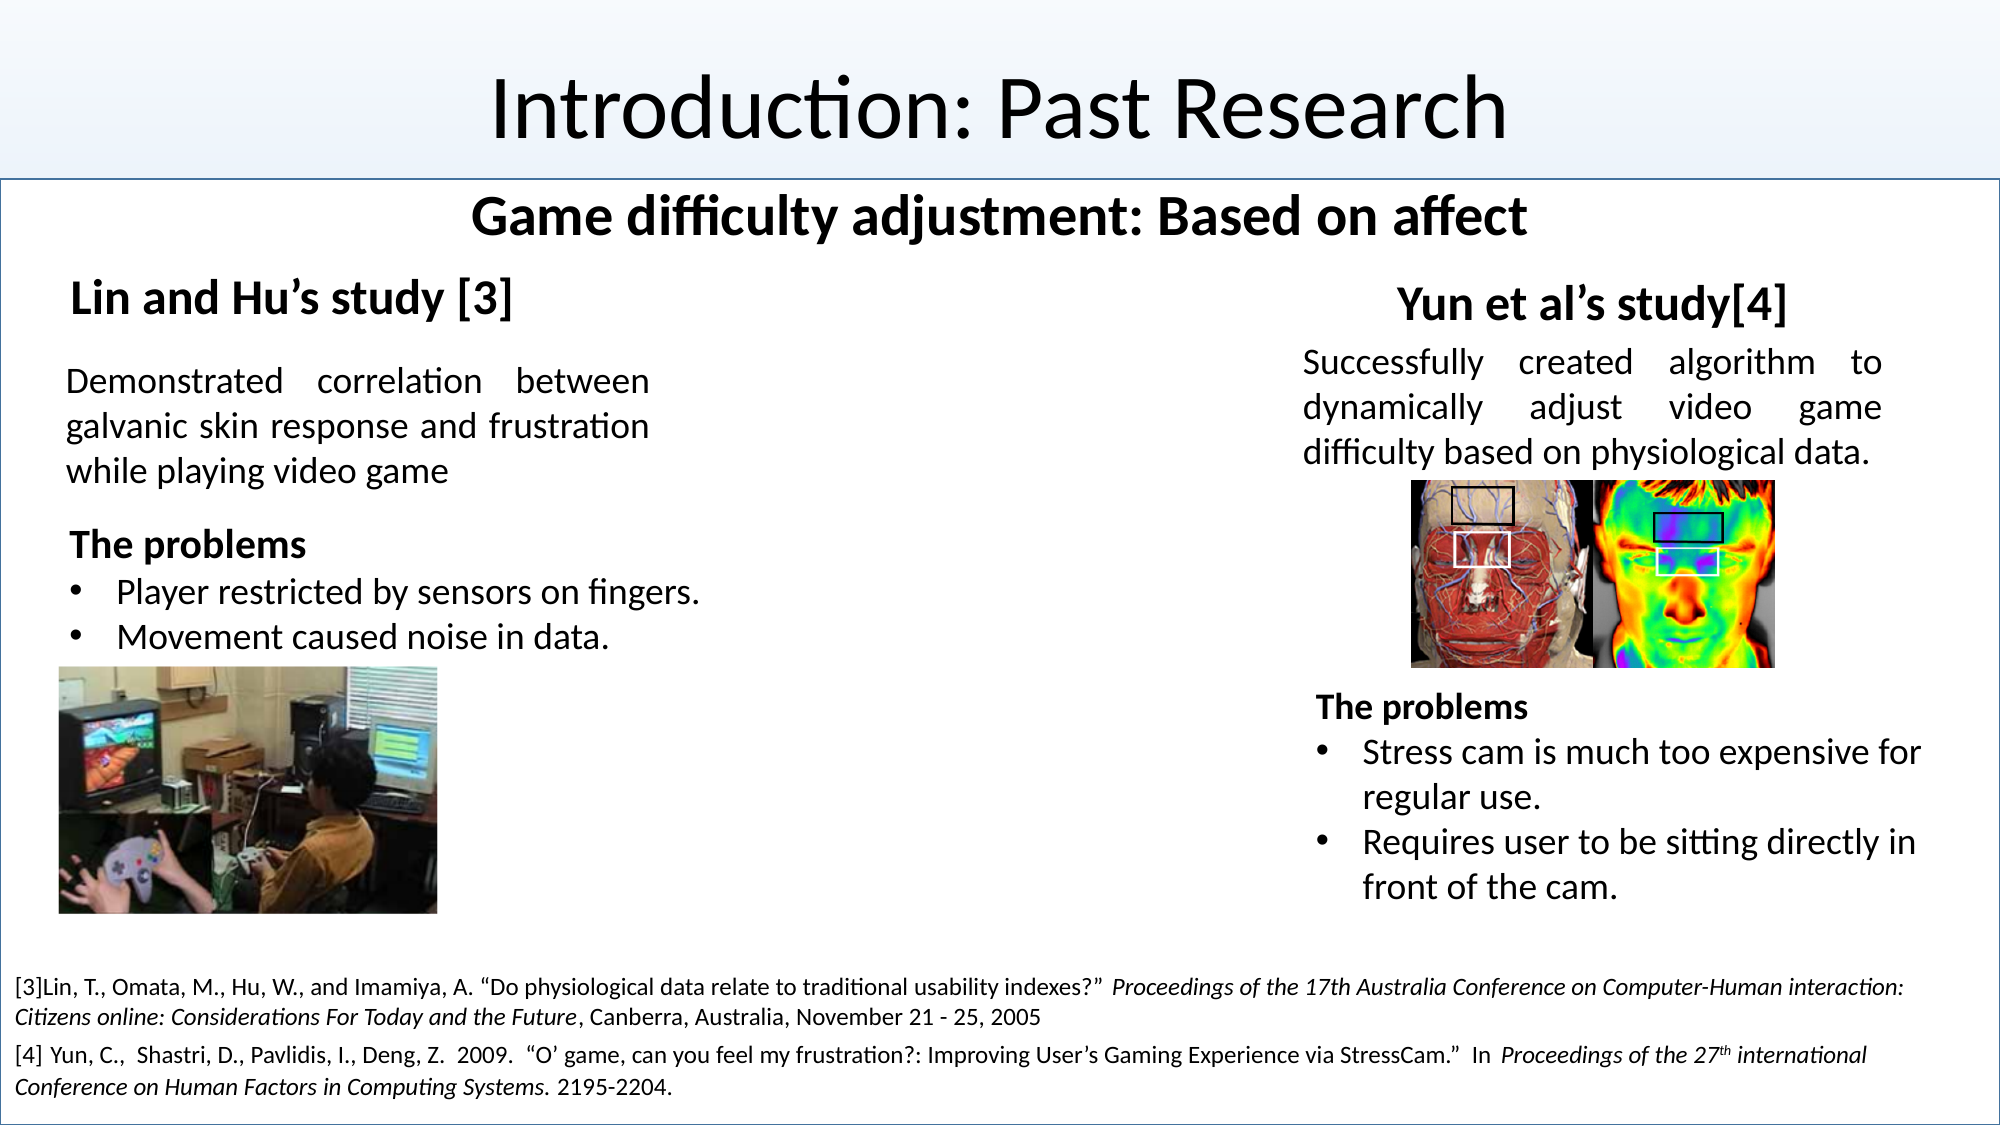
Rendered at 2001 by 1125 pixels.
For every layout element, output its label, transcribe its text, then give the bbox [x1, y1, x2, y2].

text_box The problems Stress cam is much too expensive for regular use. Requires user to be sitting directly in front of the cam. [1301, 674, 2000, 915]
text_box [3]Lin, T., Omata, M., Hu, W., and Imamiya, A. “Do physiological data relate to traditional usability indexes?” Proceedings of the 17th Australia Conference on Computer-Human interaction: Citizens online: Considerations For Today and the Future, Canberra, Australia, November 21 - 25, 2005 [4] Yun, C., Shastri, D., Pavlidis, I., Deng, Z. 2009. “O’ game, can you feel my frustration?: Improving User’s Gaming Experience via StressCam.” In Proceedings of the 27th international Conference on Human Factors in Computing Systems. 2195-2204. [0, 962, 1926, 1125]
text_box The problems Player restricted by sensors on fingers. Movement caused noise in data. [54, 509, 717, 710]
text_box Lin and Hu’s study [3] [55, 257, 530, 333]
text_box Yun et al’s study[4] [1382, 263, 1804, 329]
text_box me output was recorded in order to synchronize it with the screen showing physiological data. An experimental scene is shown in Figure 2. Figure 2: An experimental scene [0, 178, 2000, 1125]
text_box Successfully created algorithm to dynamically adjust video game difficulty based on physiological data. [1288, 329, 1898, 480]
title Introduction: Past Research [137, 0, 1863, 178]
picture [51, 660, 444, 918]
text_box Demonstrated correlation between galvanic skin response and frustration while playing video game [51, 348, 666, 499]
text_box Game difficulty adjustment: Based on affect [456, 169, 1544, 300]
picture [1411, 480, 1775, 668]
